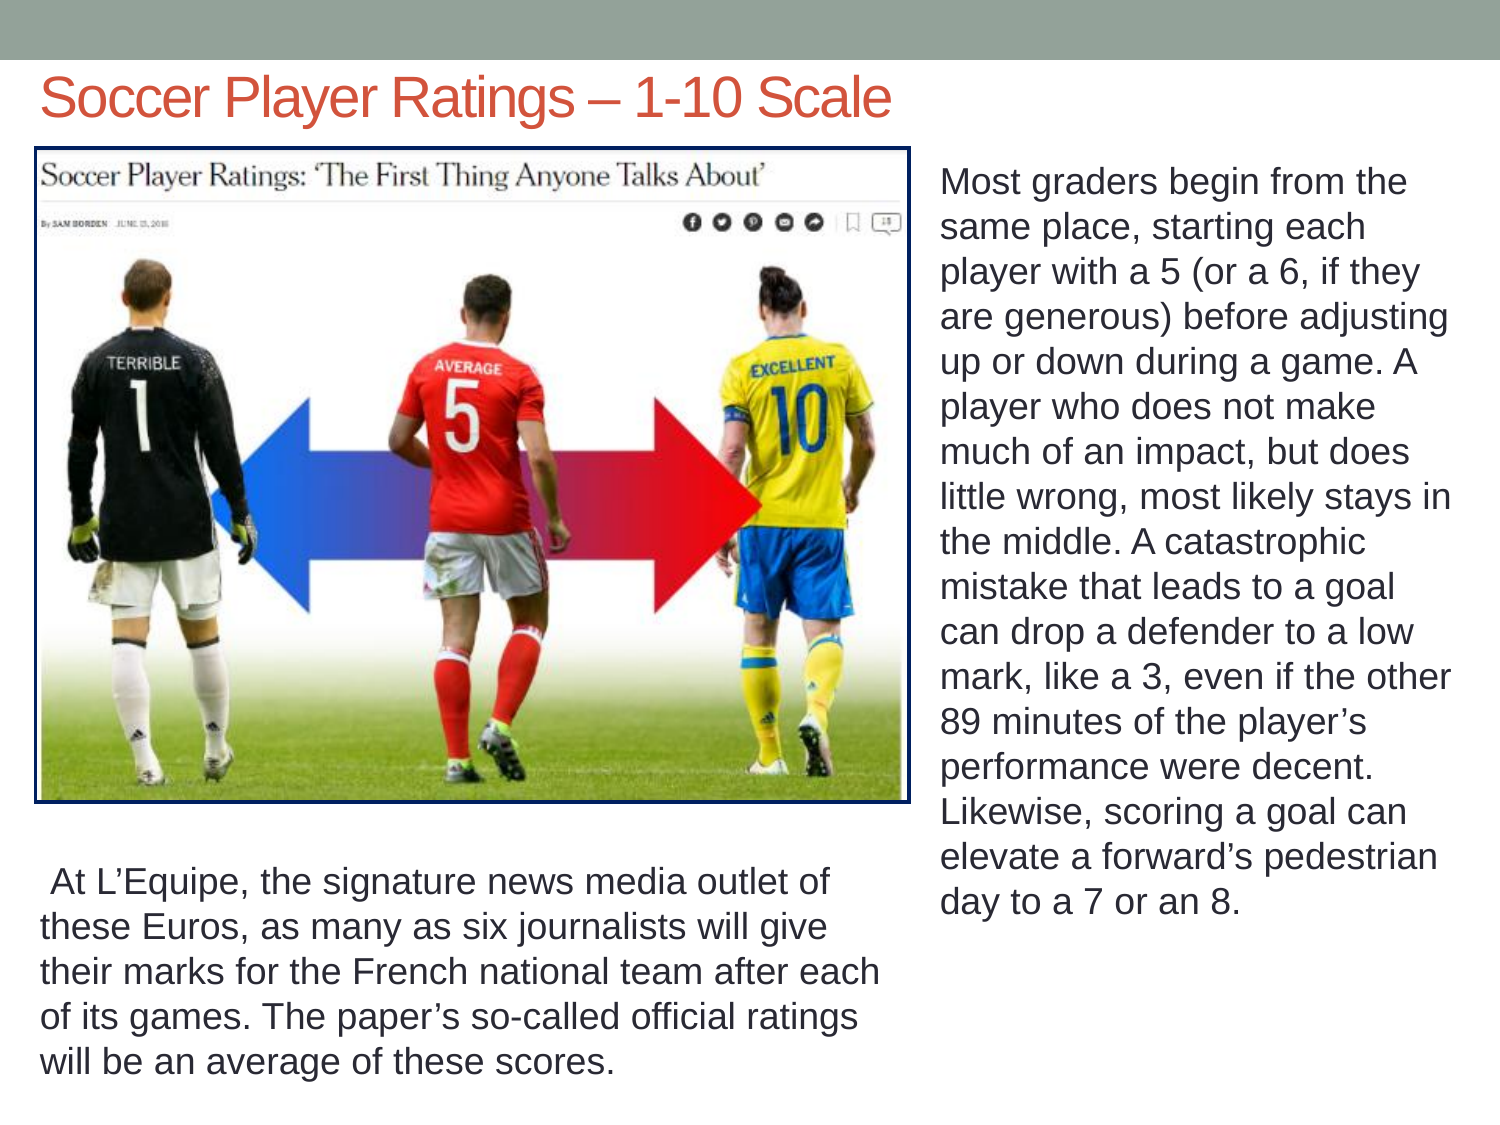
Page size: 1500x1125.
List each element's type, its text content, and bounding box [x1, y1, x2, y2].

picture [37, 149, 908, 801]
text_box Most graders begin from the same place, starting each player with a 5 (or a 6, if they are generous) before adjusting up or down during a game. A player who does not make much of an impact, but does little wrong, most likely stays in the middle. A catastrophic mistake that leads to a goal can drop a defender to a low mark, like a 3, even if the other 89 minutes of the player’s performance were decent. Likewise, scoring a goal can elevate a forward’s pedestrian day to a 7 or an 8. [924, 149, 1475, 930]
title Soccer Player Ratings – 1-10 Scale [24, 12, 1375, 175]
text_box At L’Equipe, the signature news media outlet of these Euros, as many as six journalists will give their marks for the French national team after each of its games. The paper’s so-called official ratings will be an average of these scores. [24, 849, 900, 1090]
